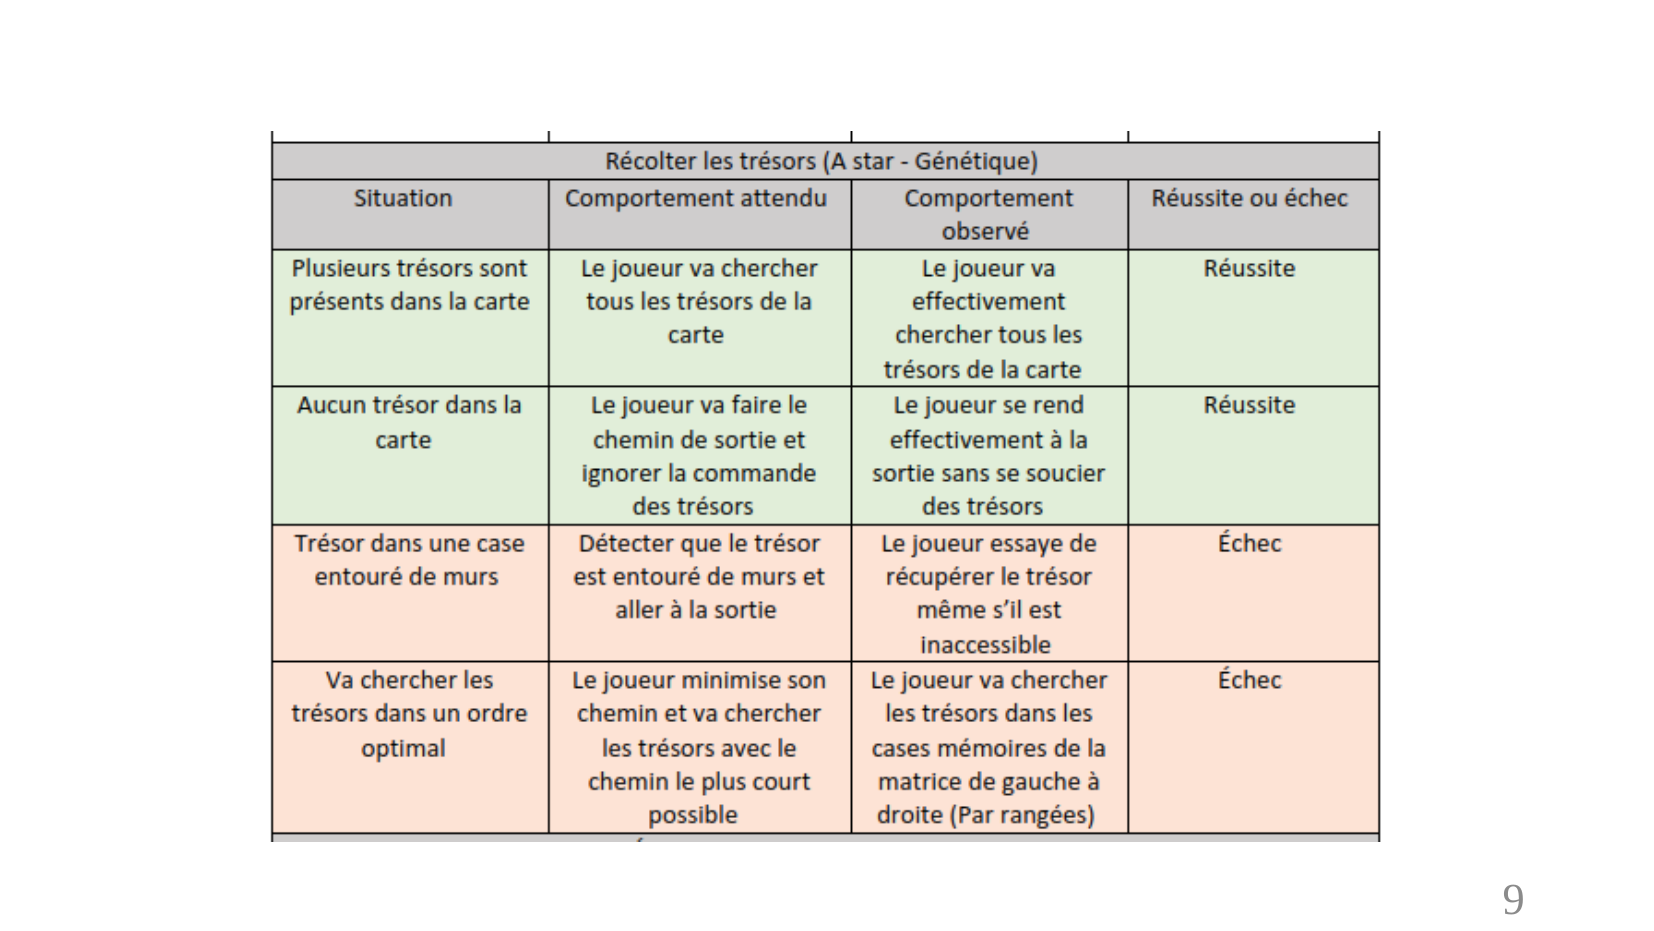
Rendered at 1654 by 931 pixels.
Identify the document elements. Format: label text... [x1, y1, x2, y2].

slide_number 9 [1167, 862, 1540, 912]
picture [255, 131, 1399, 842]
